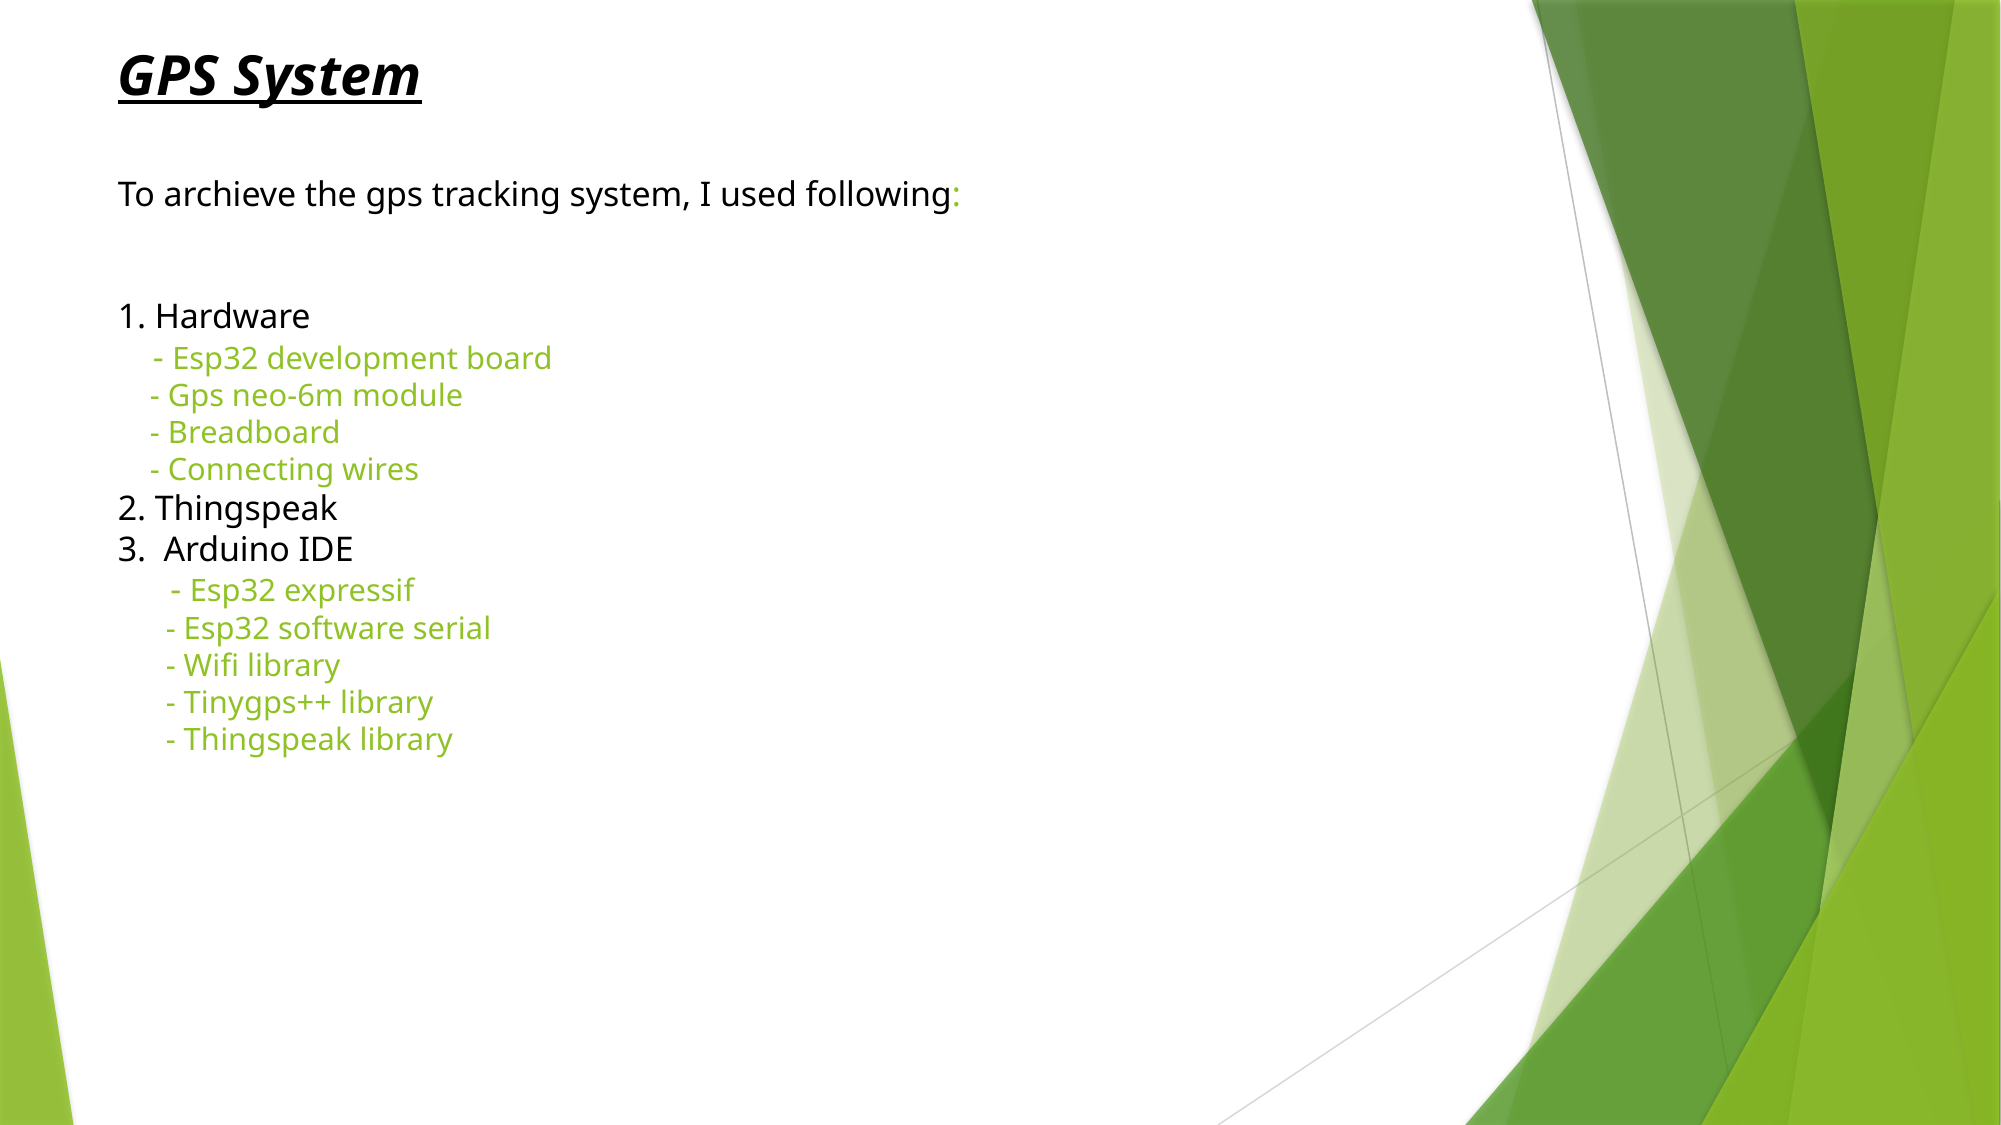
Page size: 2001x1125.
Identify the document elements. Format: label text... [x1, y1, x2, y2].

title GPS System To archieve the gps tracking system, I used following: 1. Hardware - Esp32 development board - Gps neo-6m module - Breadboard - Connecting wires 2. Thingspeak 3. Arduino IDE - Esp32 expressif - Esp32 software serial - Wifi library - Tinygps++ library - Thingspeak library [102, 32, 1514, 1107]
